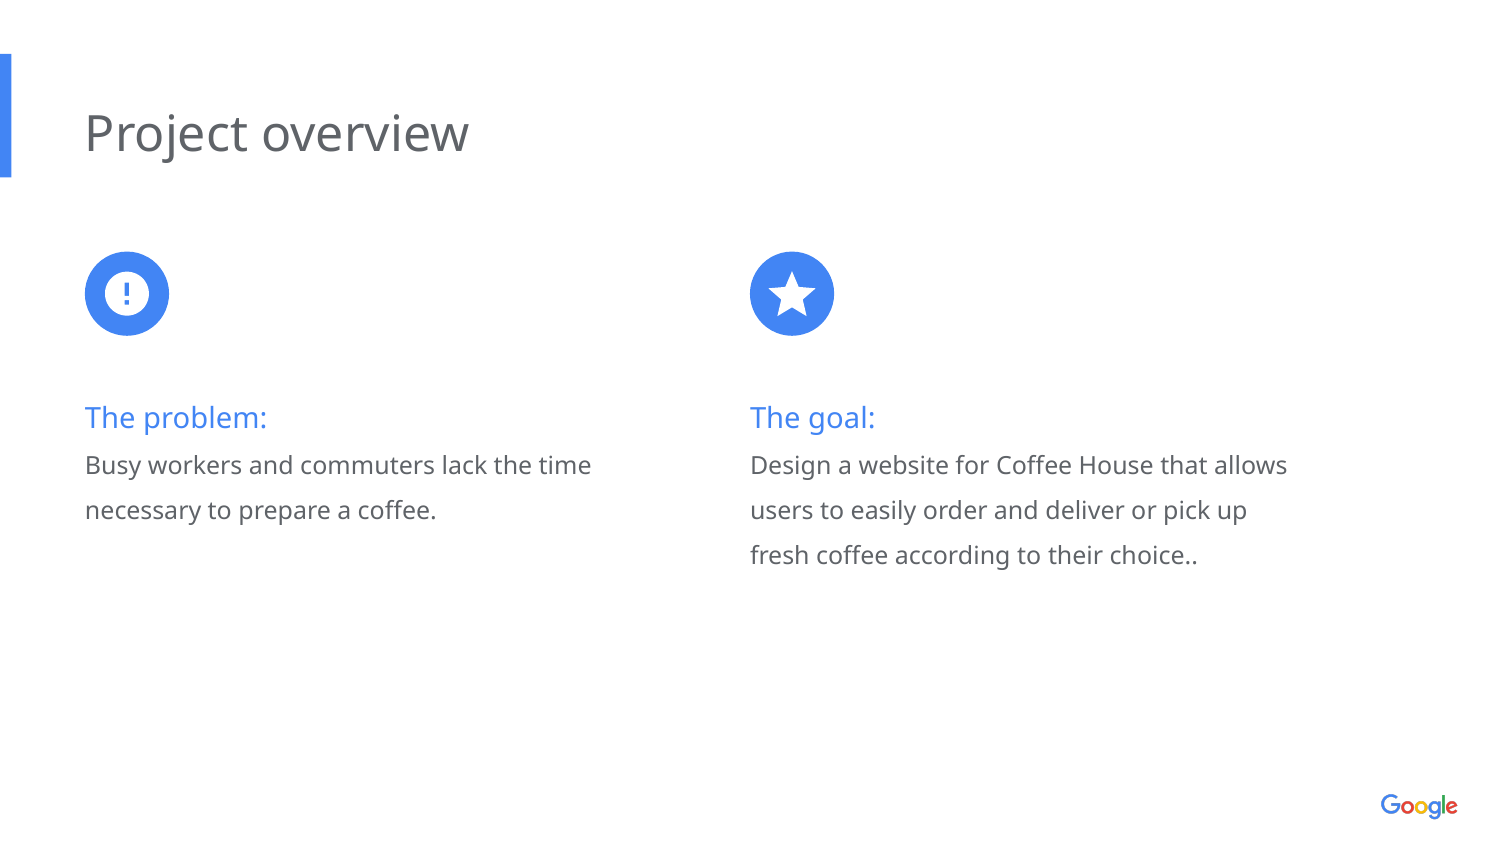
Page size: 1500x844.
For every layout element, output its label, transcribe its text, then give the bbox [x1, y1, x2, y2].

picture [1381, 794, 1458, 820]
text_box The goal: Design a website for Coffee House that allows users to easily order and deliver or pick up fresh coffee according to their choice.. [750, 367, 1316, 585]
text_box [105, 271, 149, 316]
text_box [84, 251, 170, 336]
text_box The problem: Busy workers and commuters lack the time necessary to prepare a coffee. [84, 367, 651, 540]
text_box [768, 271, 816, 317]
text_box Project overview [84, 85, 1095, 176]
text_box [749, 251, 835, 336]
